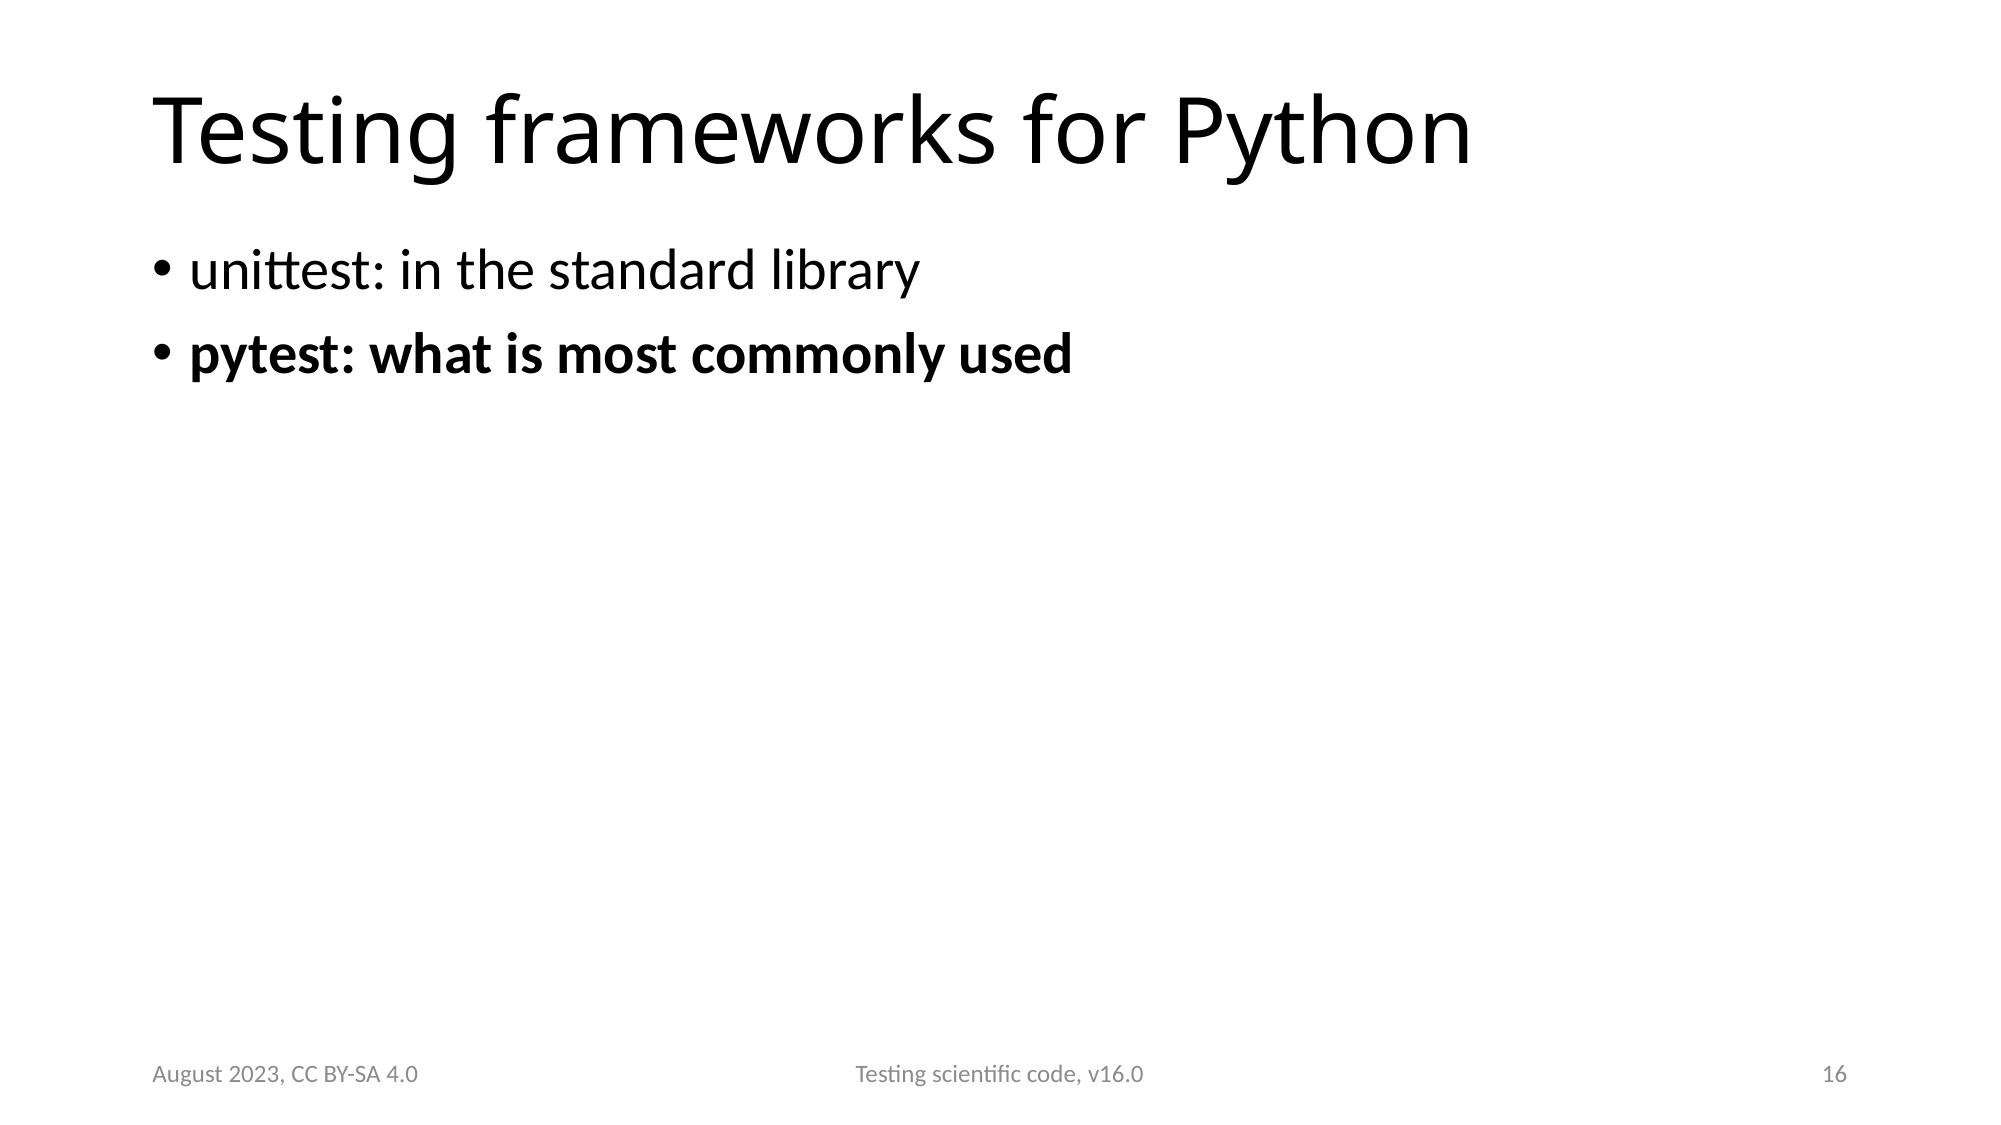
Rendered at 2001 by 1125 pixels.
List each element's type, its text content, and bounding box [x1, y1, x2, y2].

slide_number 16 [1412, 1042, 1863, 1103]
list unittest: in the standard library pytest: what is most commonly used [137, 231, 1863, 1014]
title Testing frameworks for Python [137, 59, 1863, 209]
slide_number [137, 1042, 588, 1103]
footer Testing scientific code, v16.0 [662, 1042, 1338, 1103]
